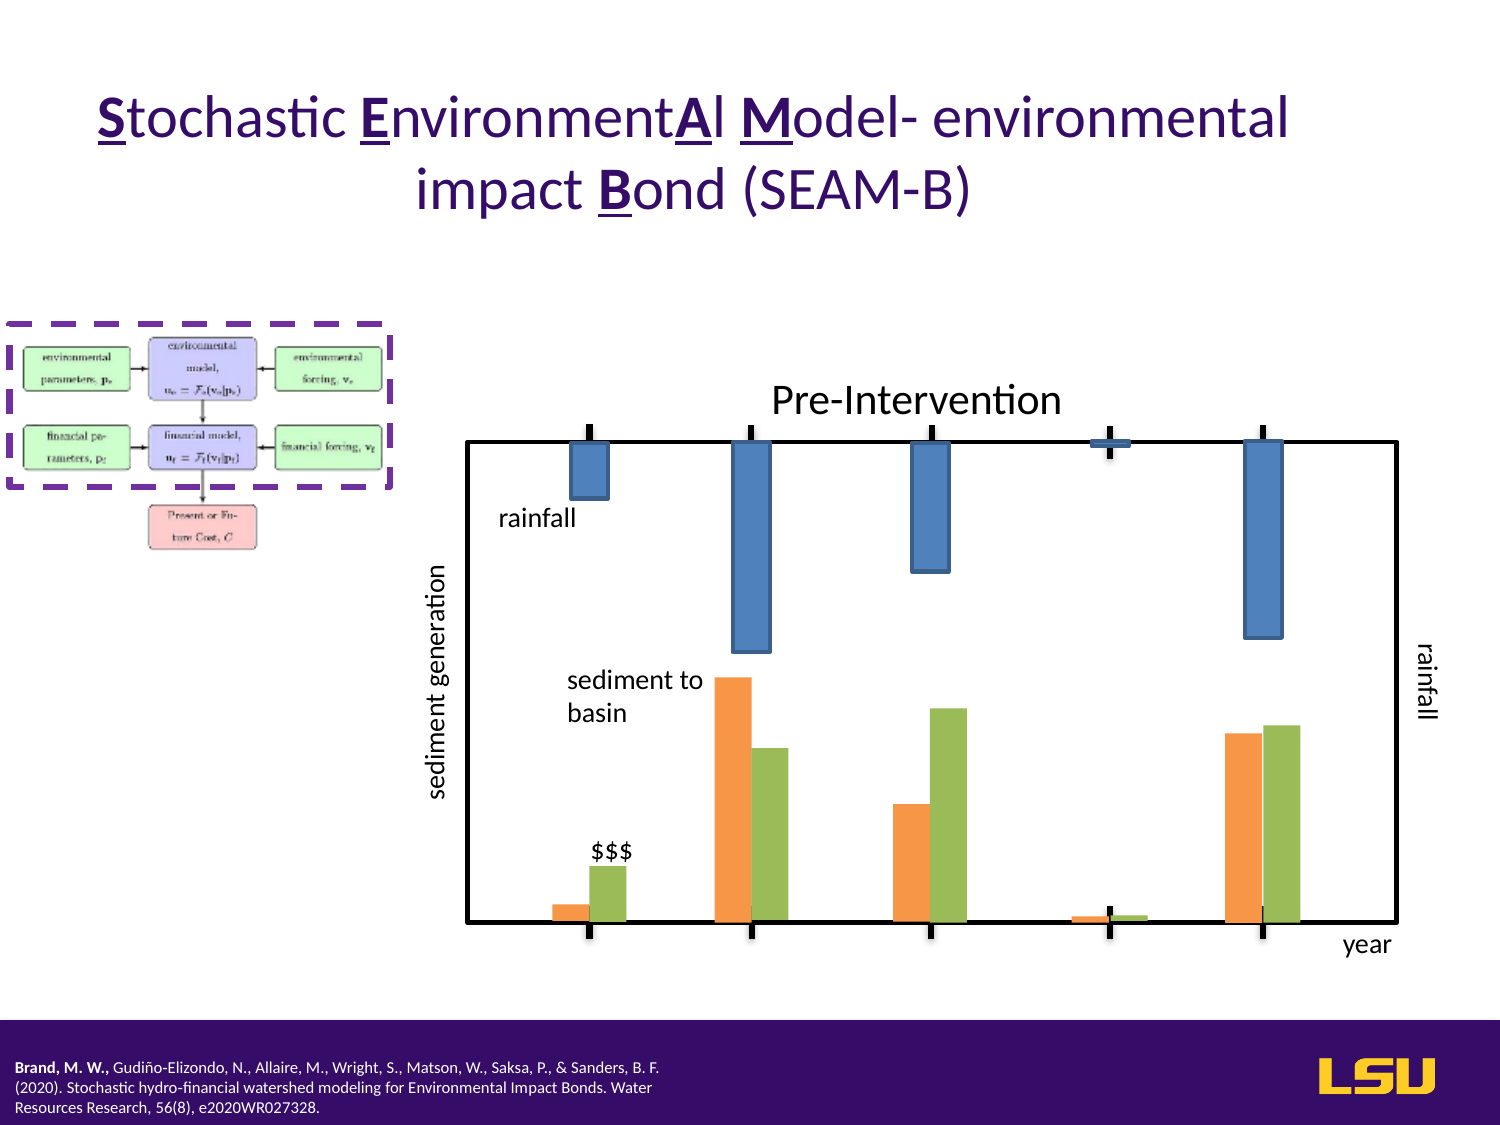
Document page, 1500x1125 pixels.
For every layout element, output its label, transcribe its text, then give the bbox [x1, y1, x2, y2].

text_box sediment generation [408, 549, 458, 816]
text_box sediment to basin [552, 653, 724, 736]
text_box [751, 748, 789, 920]
text_box [1115, 439, 1131, 448]
picture [9, 323, 400, 559]
text_box [714, 677, 752, 923]
text_box [929, 708, 967, 923]
text_box [1243, 439, 1284, 640]
title Stochastic EnvironmentAl Model- environmental impact Bond (SEAM-B) [9, 67, 1380, 231]
text_box year [1328, 918, 1408, 967]
text_box [1225, 733, 1263, 923]
text_box [1115, 915, 1148, 921]
text_box [893, 804, 929, 922]
text_box rainfall [1405, 628, 1454, 737]
slide_number 27 [1162, 939, 1500, 985]
text_box [589, 873, 627, 922]
text_box [552, 904, 589, 921]
text_box [569, 441, 610, 501]
text_box [465, 440, 1399, 925]
text_box Brand, M. W., Gudiño‐Elizondo, N., Allaire, M., Wright, S., Matson, W., Saksa, P., & Sanders, B. F. (2020). Stochastic hydro‐financial watershed modeling for Environmental Impact Bonds. Water Resources Research, 56(8), e2020WR027328. [0, 1049, 717, 1124]
text_box rainfall [483, 492, 592, 541]
text_box [1263, 725, 1301, 923]
text_box [731, 440, 772, 654]
text_box [1090, 439, 1105, 448]
text_box Pre-Intervention [756, 363, 1078, 431]
text_box $$$ [575, 824, 649, 873]
text_box [910, 441, 951, 574]
text_box [1071, 916, 1105, 923]
